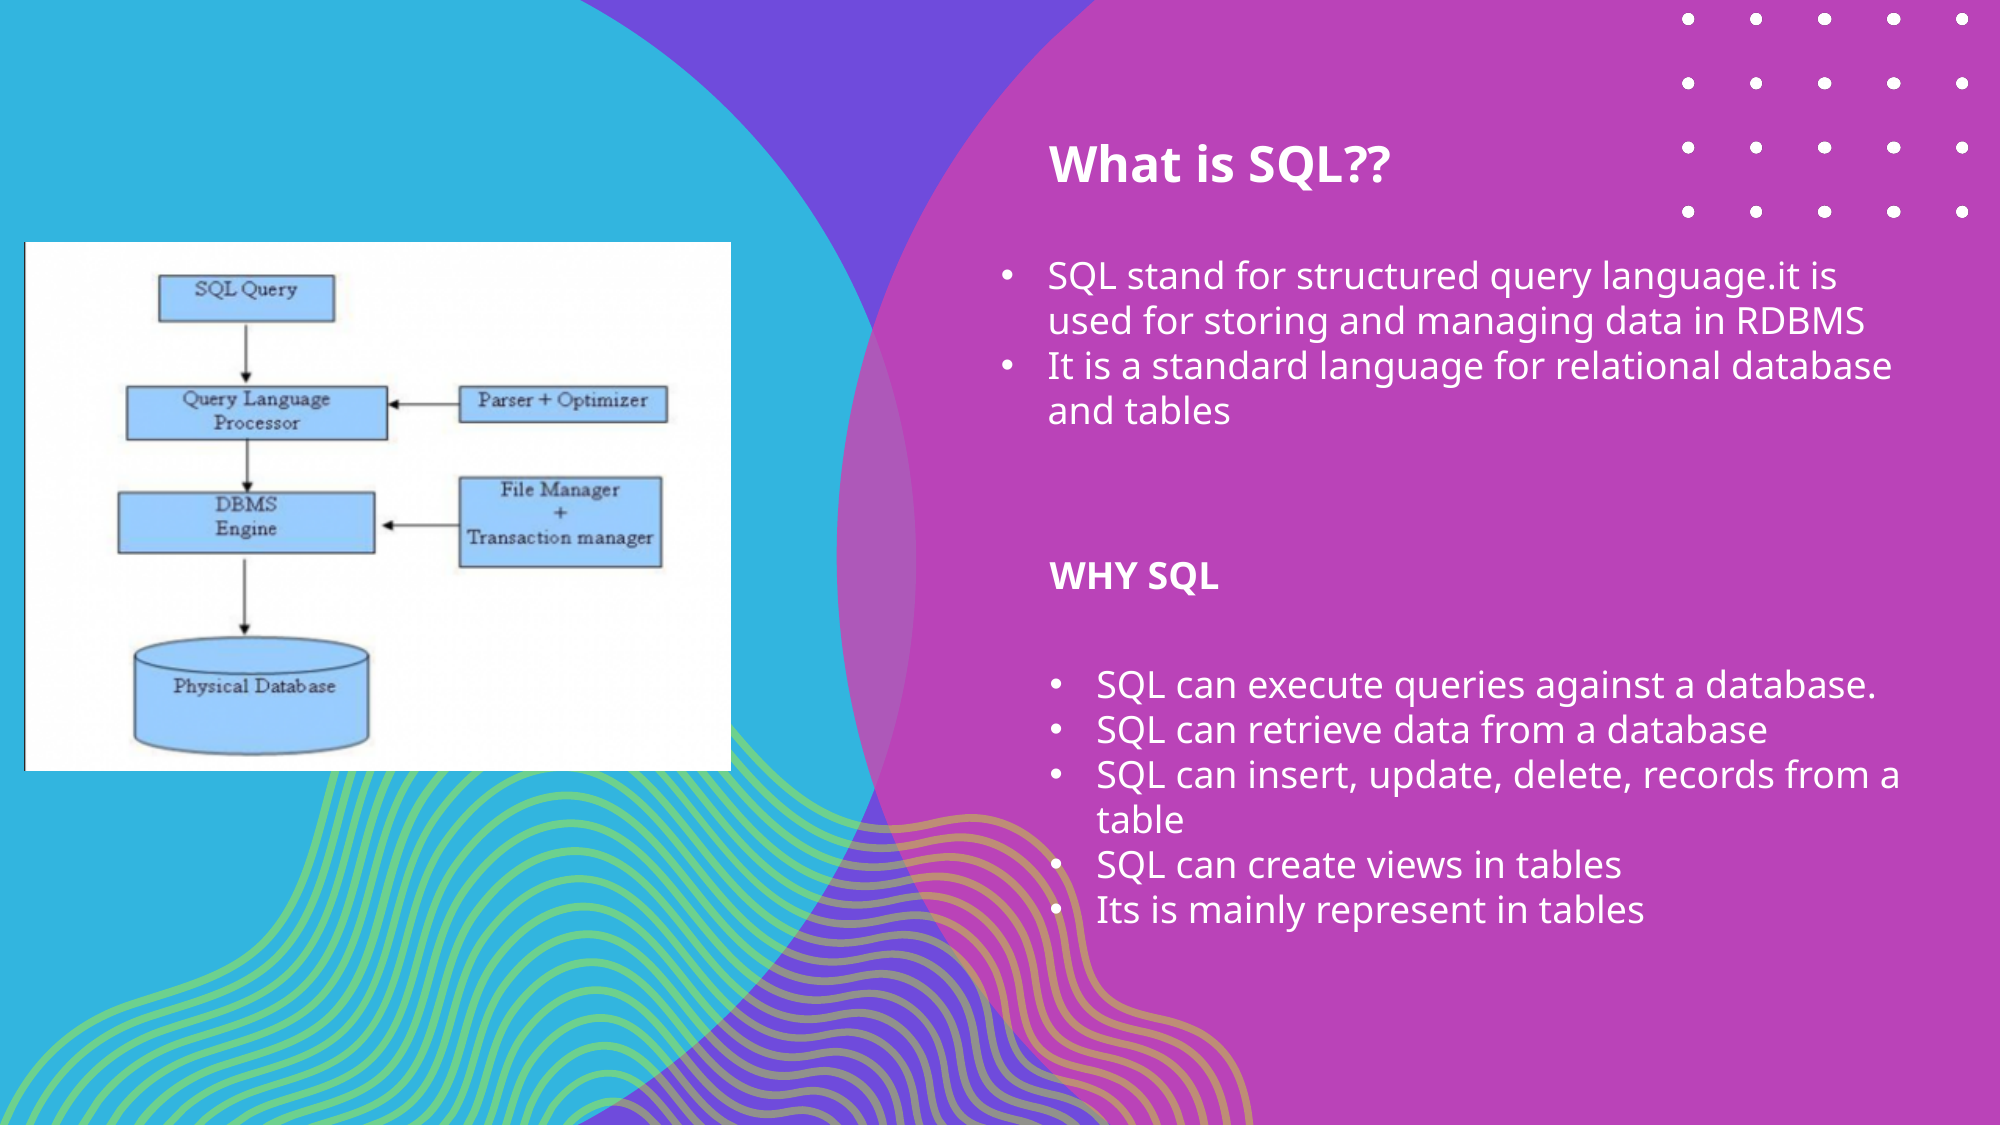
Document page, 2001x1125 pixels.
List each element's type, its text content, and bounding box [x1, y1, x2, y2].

picture [24, 242, 731, 771]
text_box SQL stand for structured query language.it is used for storing and managing data in RDBMS It is a standard language for relational database and tables [985, 244, 1920, 530]
text_box SQL can execute queries against a database. SQL can retrieve data from a database SQL can insert, update, delete, records from a table SQL can create views in tables Its is mainly represent in tables [1034, 653, 1950, 939]
text_box What is SQL?? [1034, 124, 1622, 200]
picture [1682, 0, 2000, 218]
text_box WHY SQL [1034, 544, 1694, 605]
